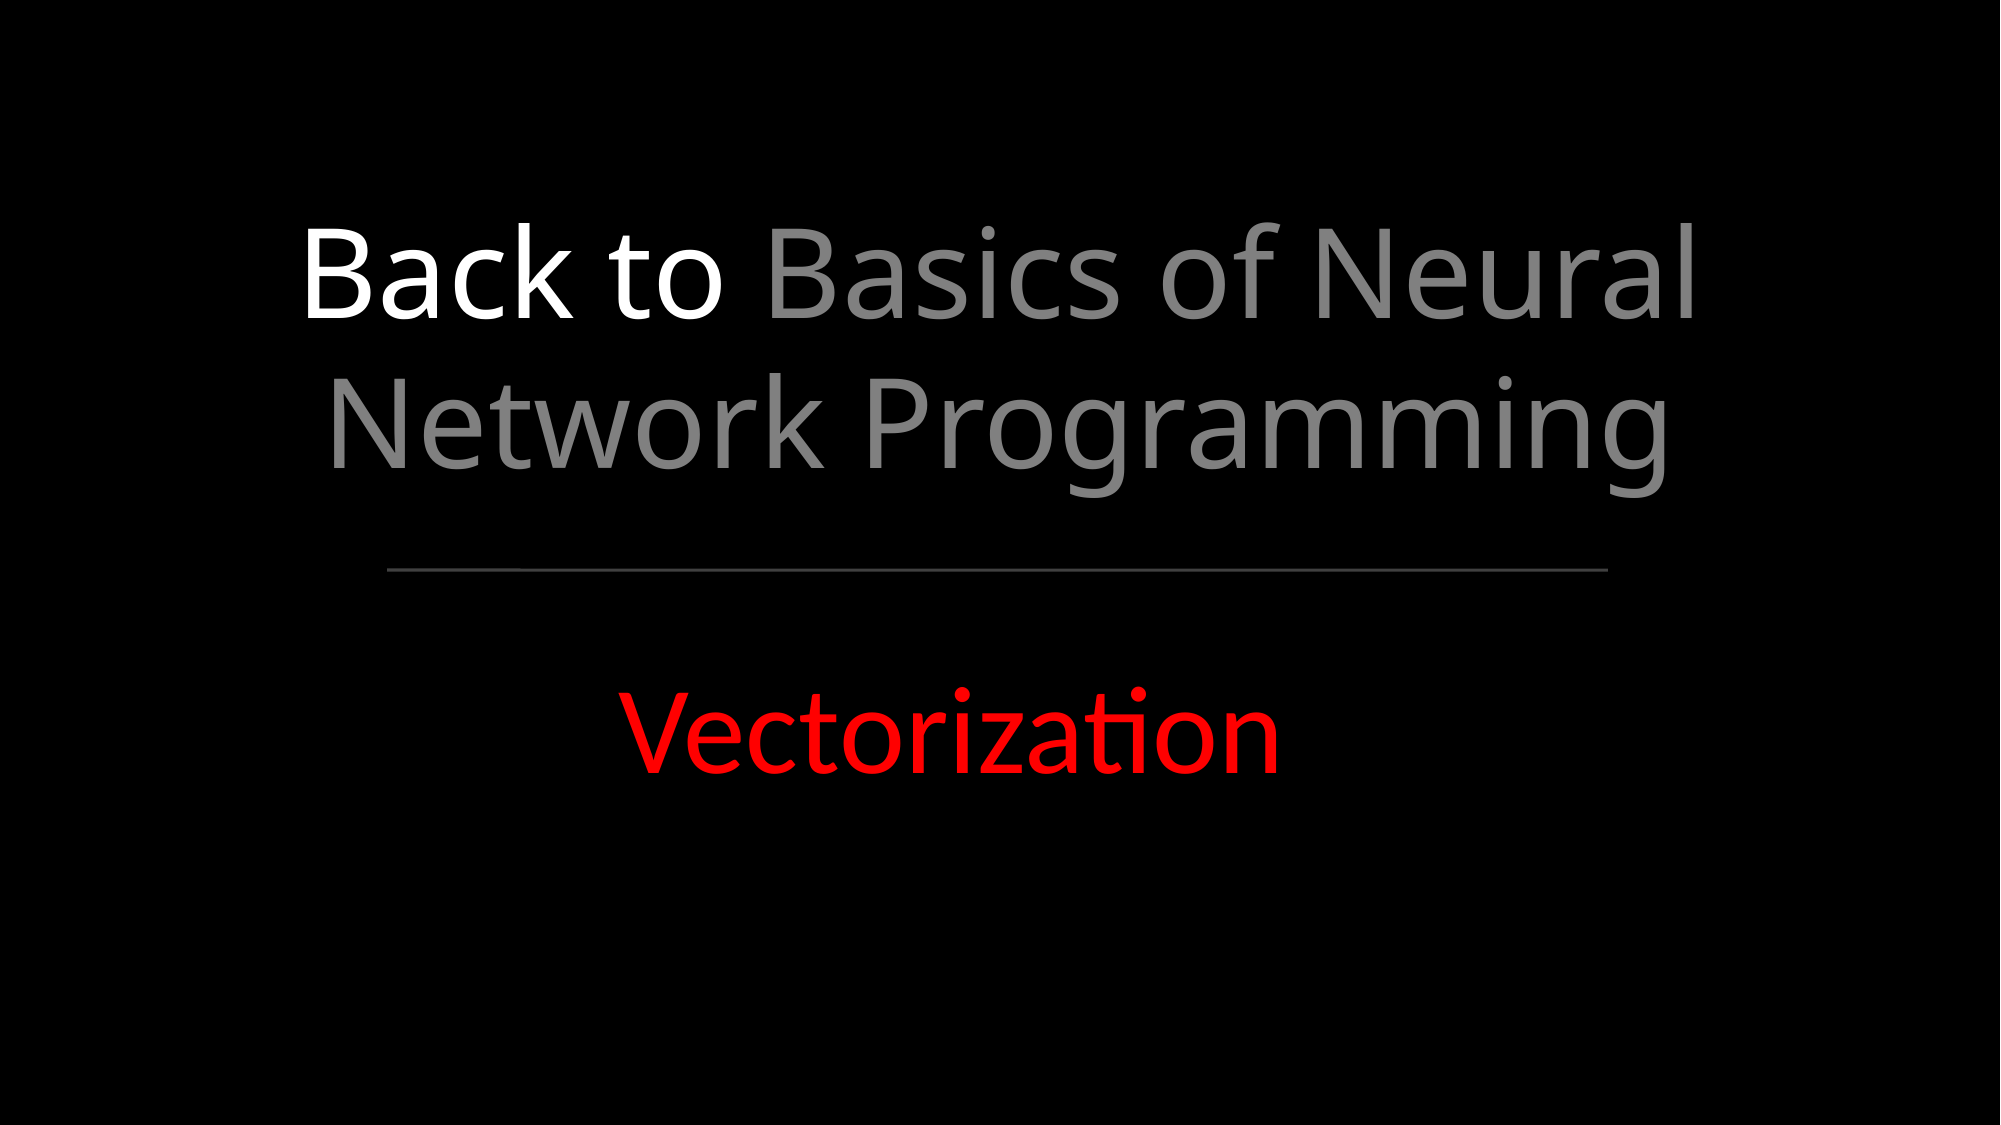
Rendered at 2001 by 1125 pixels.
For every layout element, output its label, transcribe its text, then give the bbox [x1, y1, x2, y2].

text_box Vectorization [604, 640, 1300, 806]
text_box Back to Basics of Neural Network Programming [47, 186, 1953, 501]
